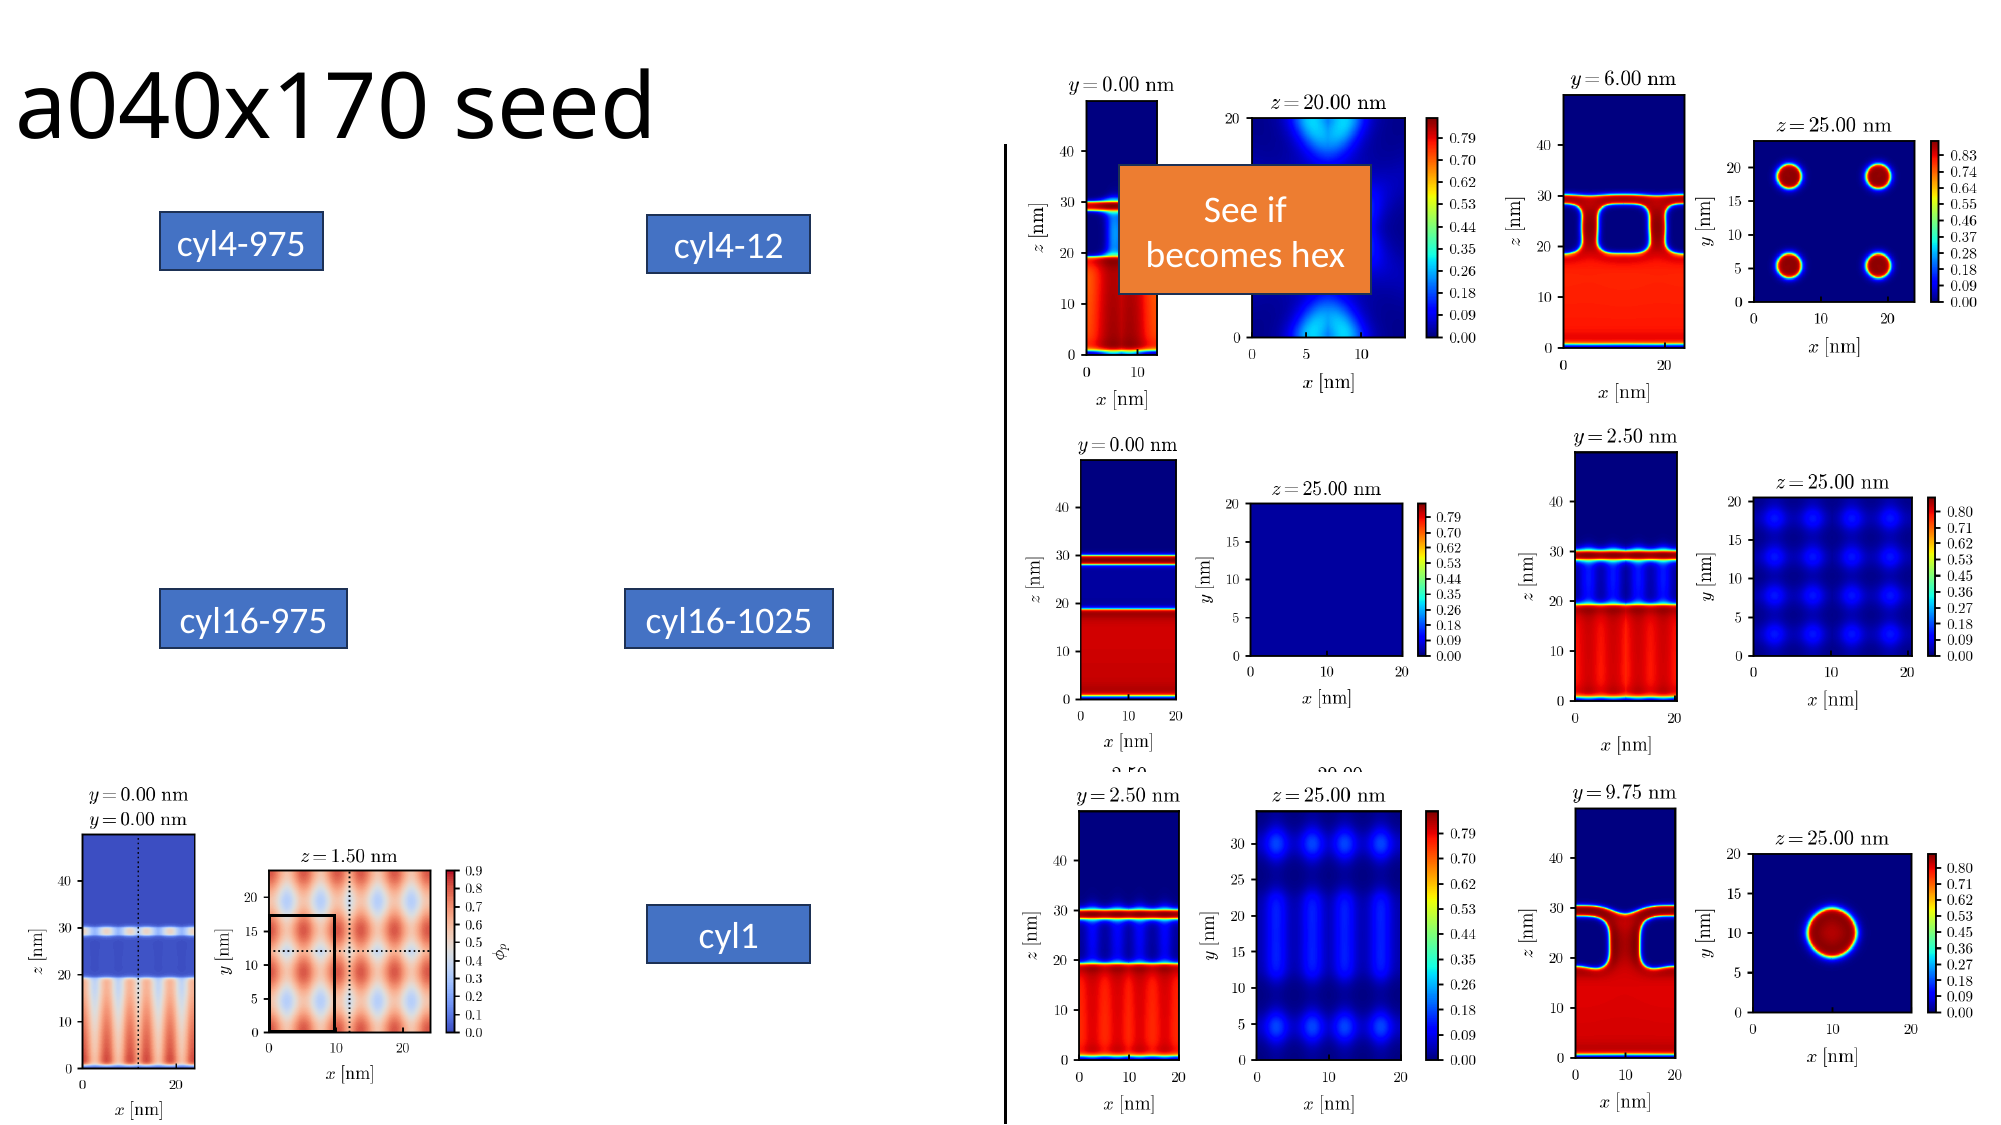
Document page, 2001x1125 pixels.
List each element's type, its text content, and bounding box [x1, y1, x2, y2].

text_box cyl4-12 [646, 214, 811, 274]
picture [1020, 68, 1482, 418]
picture [29, 779, 526, 1109]
title a040x170 seed [0, 0, 1725, 218]
picture [1496, 62, 1983, 411]
picture [1510, 420, 1979, 763]
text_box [1014, 759, 1482, 1122]
text_box cyl1 [646, 904, 811, 964]
text_box cyl4-975 [159, 211, 324, 271]
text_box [21, 804, 518, 1125]
text_box cyl16-1025 [624, 588, 834, 649]
text_box cyl16-975 [159, 588, 348, 649]
picture [1018, 429, 1467, 759]
picture [1510, 776, 1979, 1120]
